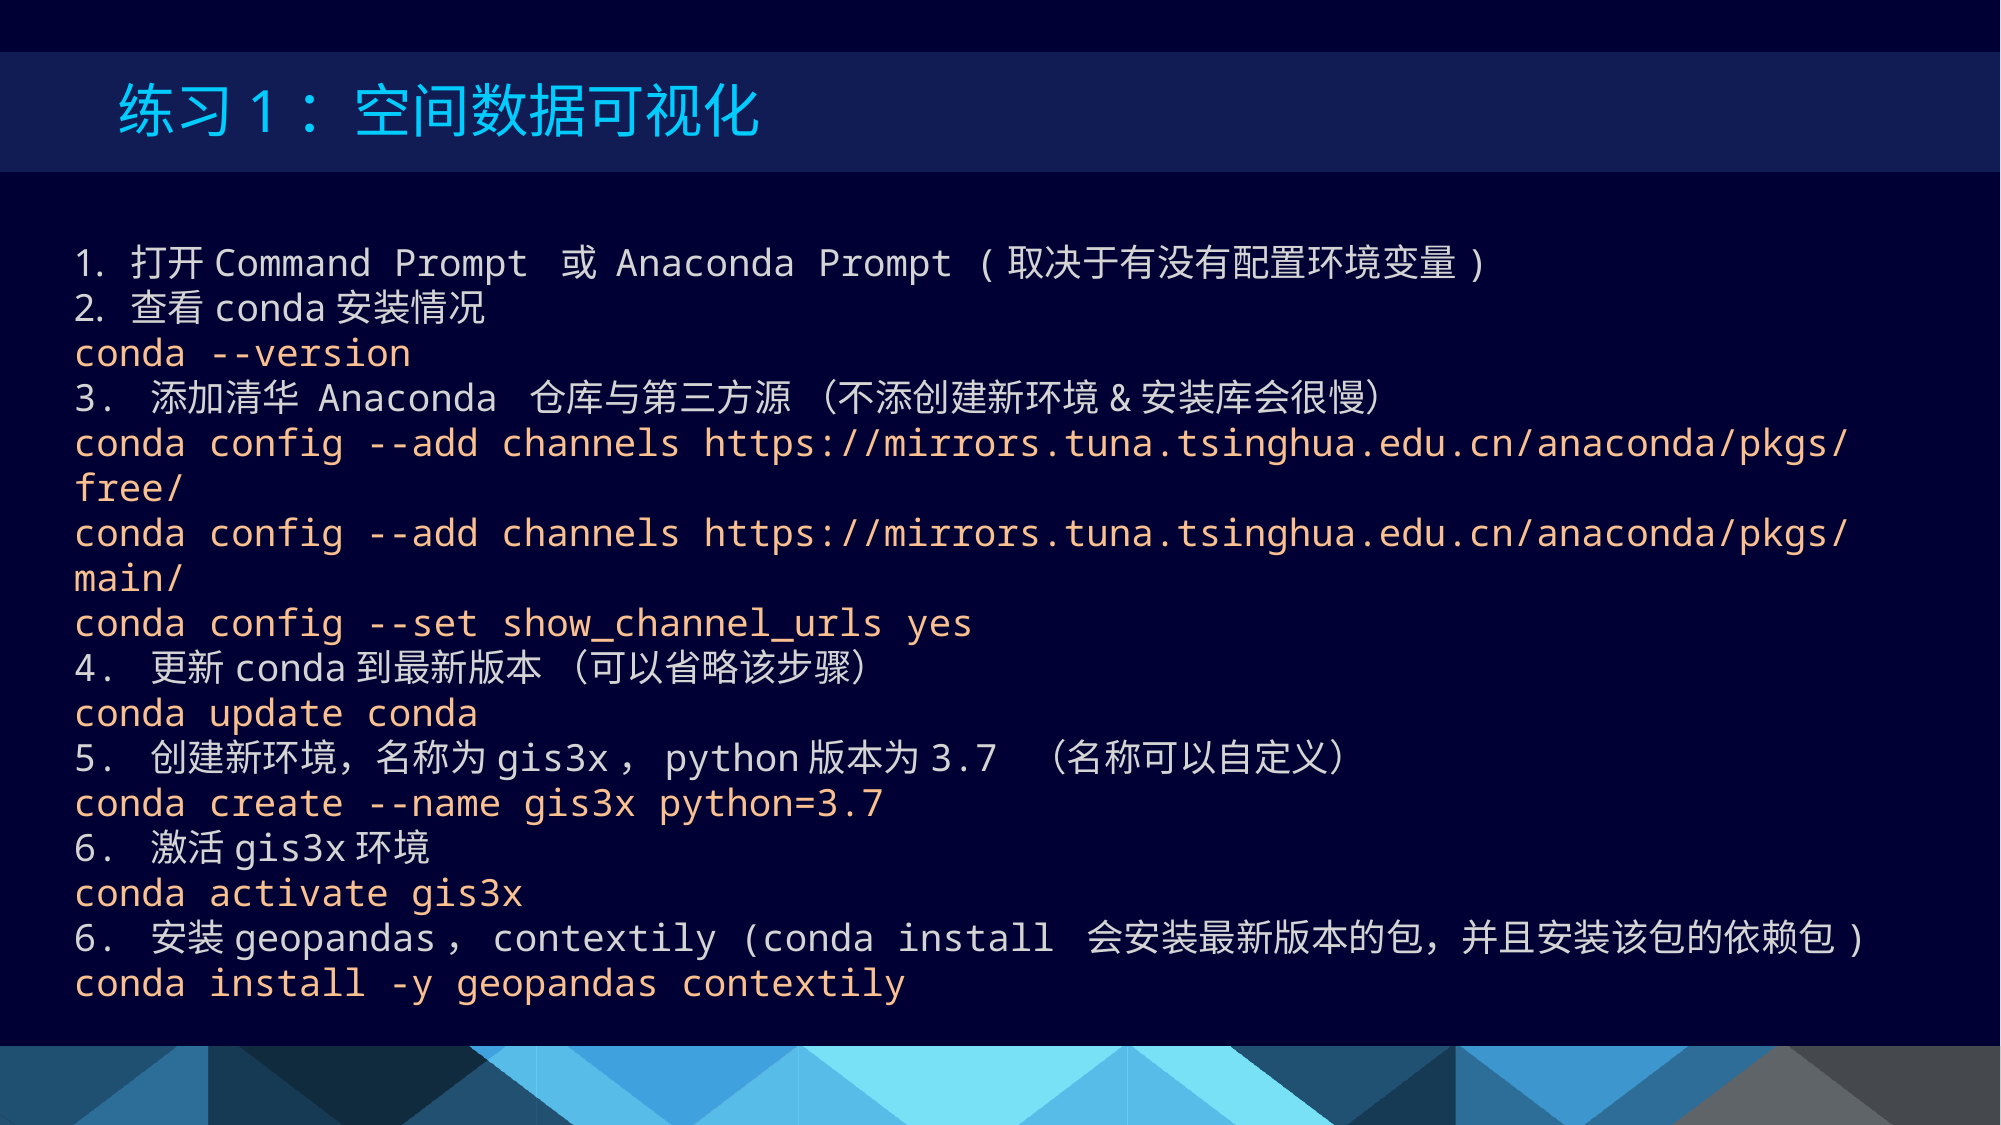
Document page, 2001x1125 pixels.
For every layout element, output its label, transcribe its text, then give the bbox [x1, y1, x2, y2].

text_box 打开Command Prompt 或 Anaconda Prompt (取决于有没有配置环境变量) 查看conda安装情况 conda --version 3. 添加清华 Anaconda 仓库与第三方源 （不添创建新环境&安装库会很慢） conda config --add channels https://mirrors.tuna.tsinghua.edu.cn/anaconda/pkgs/free/ conda config --add channels https://mirrors.tuna.tsinghua.edu.cn/anaconda/pkgs/main/ conda config --set show_channel_urls yes 4. 更新conda到最新版本 （可以省略该步骤） conda update conda 5. 创建新环境，名称为gis3x，python版本为3.7 （名称可以自定义） conda create --name gis3x python=3.7 6. 激活gis3x环境 conda activate gis3x 6. 安装geopandas，contextily (conda install 会安装最新版本的包，并且安装该包的依赖包) conda install -y geopandas contextily [59, 231, 1926, 1012]
title 练习1：空间数据可视化 [102, 66, 1882, 154]
picture [0, 0, 2001, 1125]
